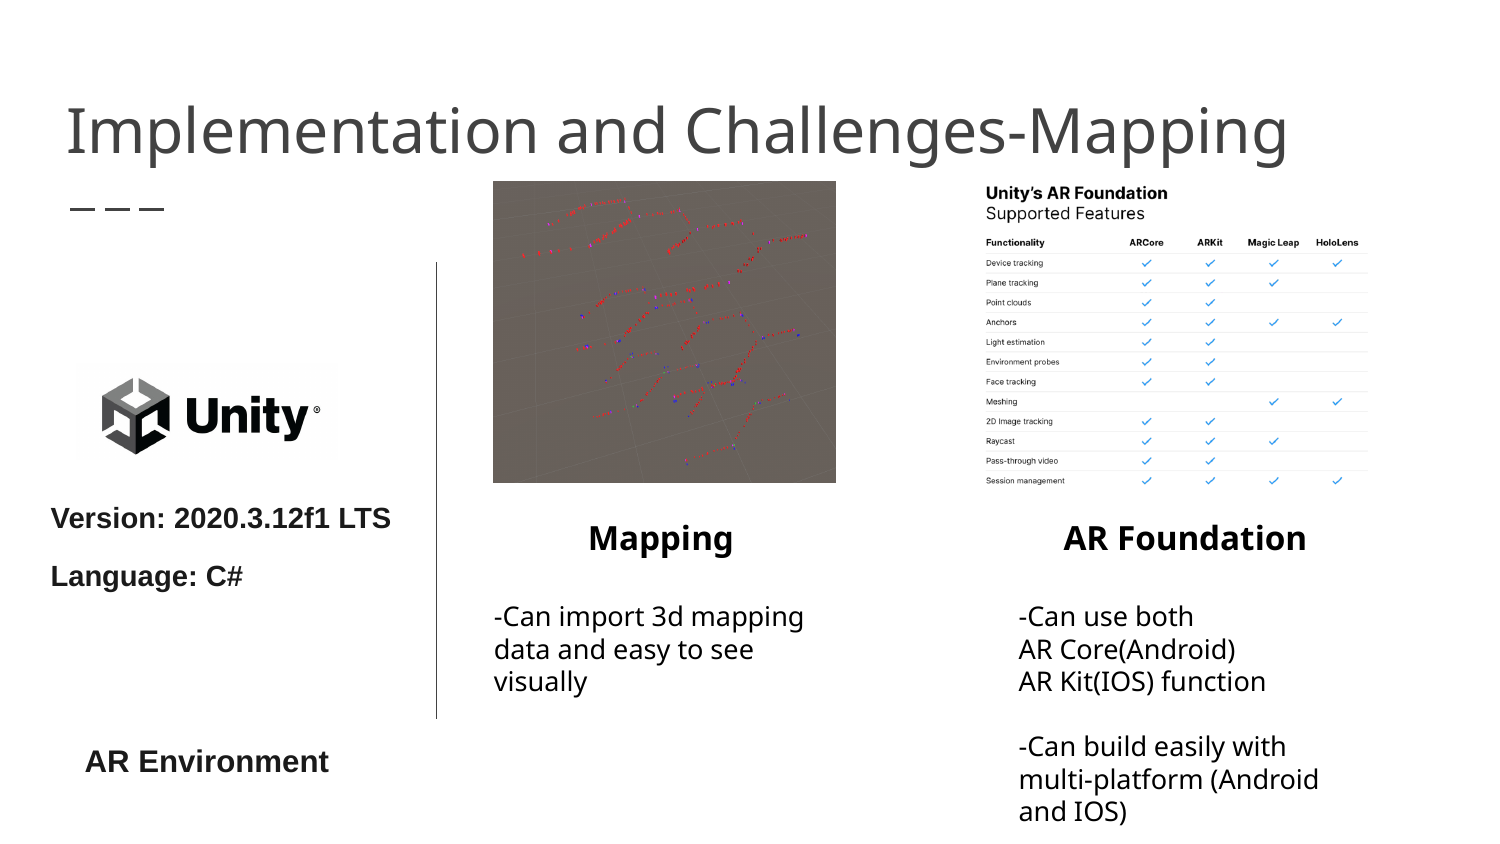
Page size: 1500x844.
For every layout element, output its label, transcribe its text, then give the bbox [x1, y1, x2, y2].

picture [76, 362, 338, 460]
picture [971, 171, 1388, 504]
picture [493, 181, 836, 483]
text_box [1003, 512, 1375, 844]
text_box Version: 2020.3.12f1 LTS Language: C# [35, 483, 415, 607]
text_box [478, 501, 851, 714]
text_box AR Environment [14, 726, 400, 794]
title Implementation and Challenges-Mapping [51, 61, 1449, 182]
